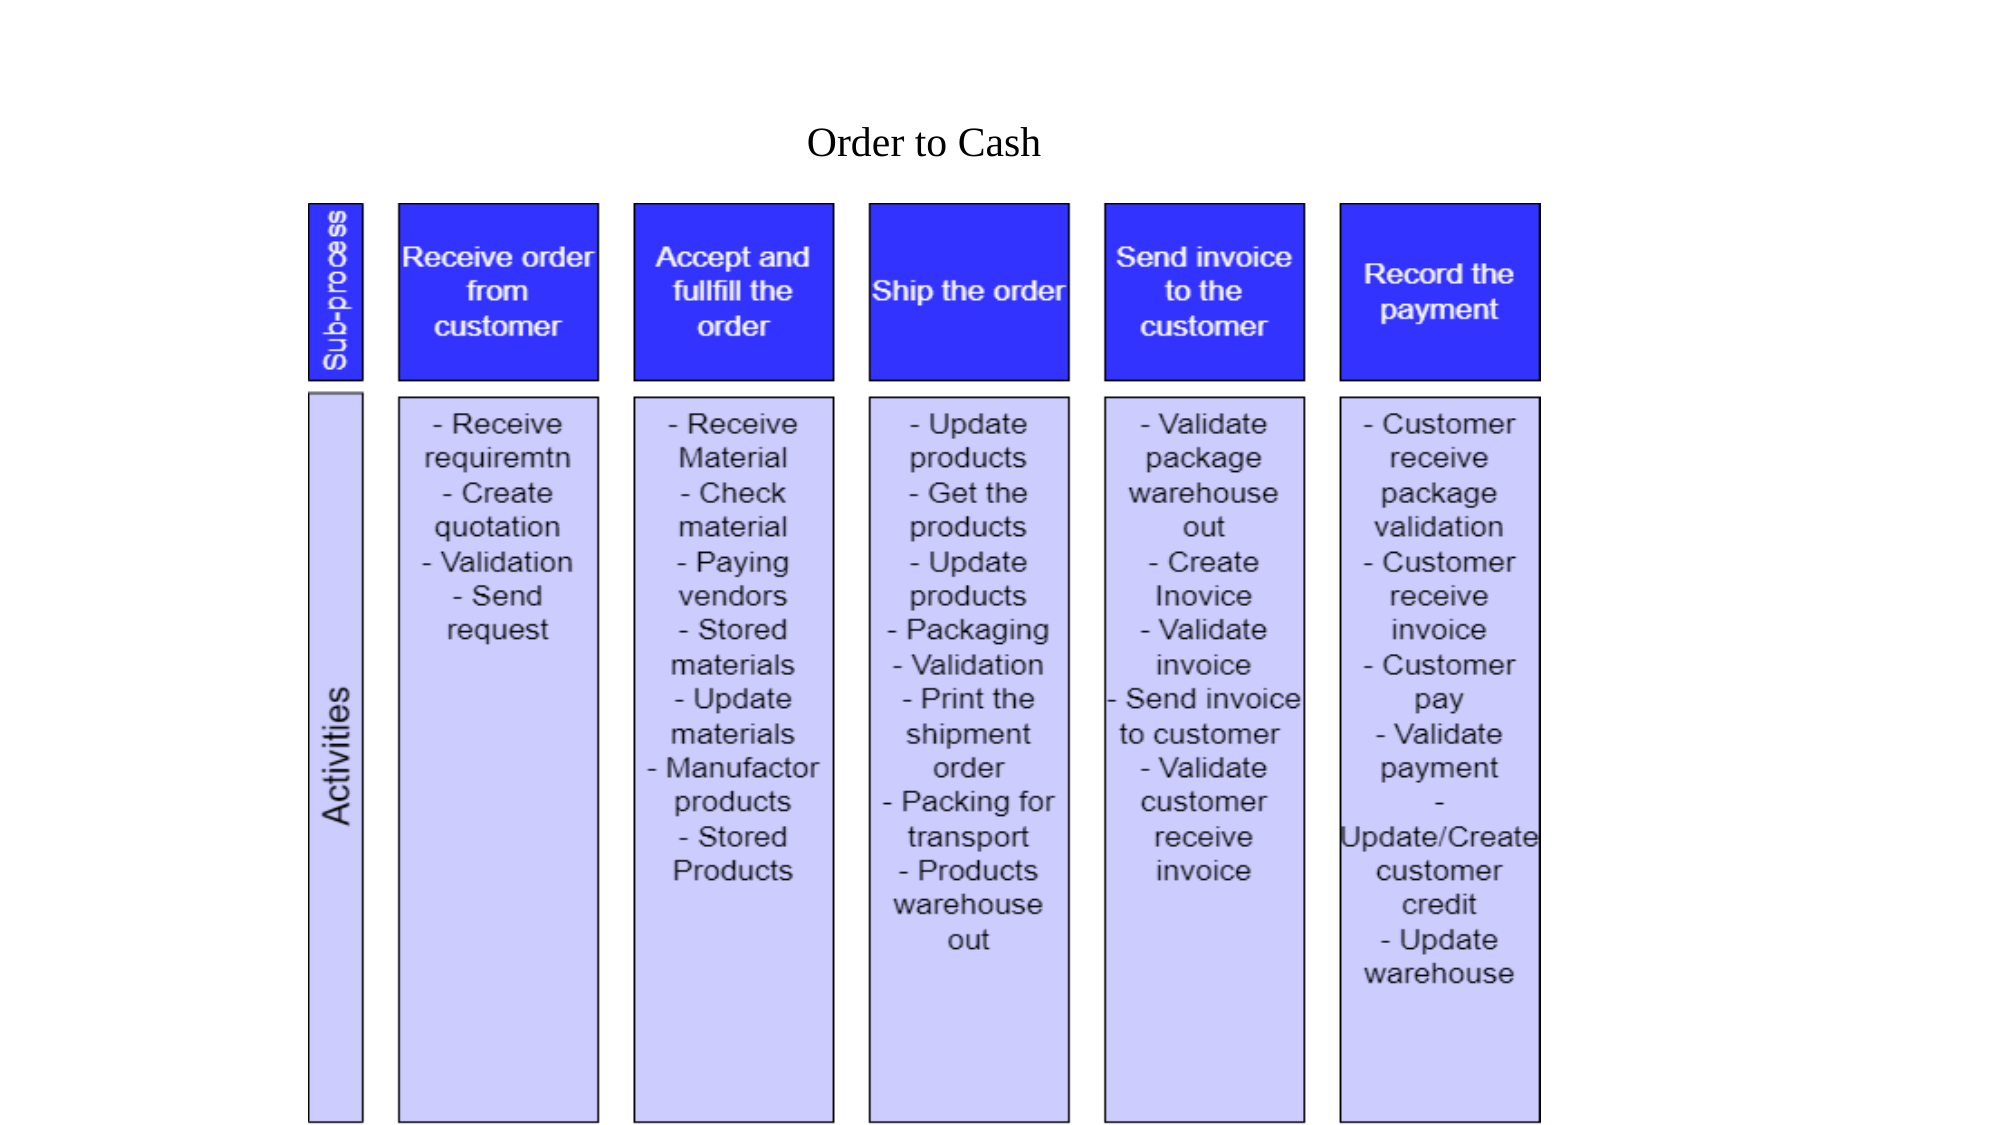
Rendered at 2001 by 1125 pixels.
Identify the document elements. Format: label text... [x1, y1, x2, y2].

text_box Order to Cash [792, 107, 1057, 173]
picture [308, 203, 1541, 1125]
